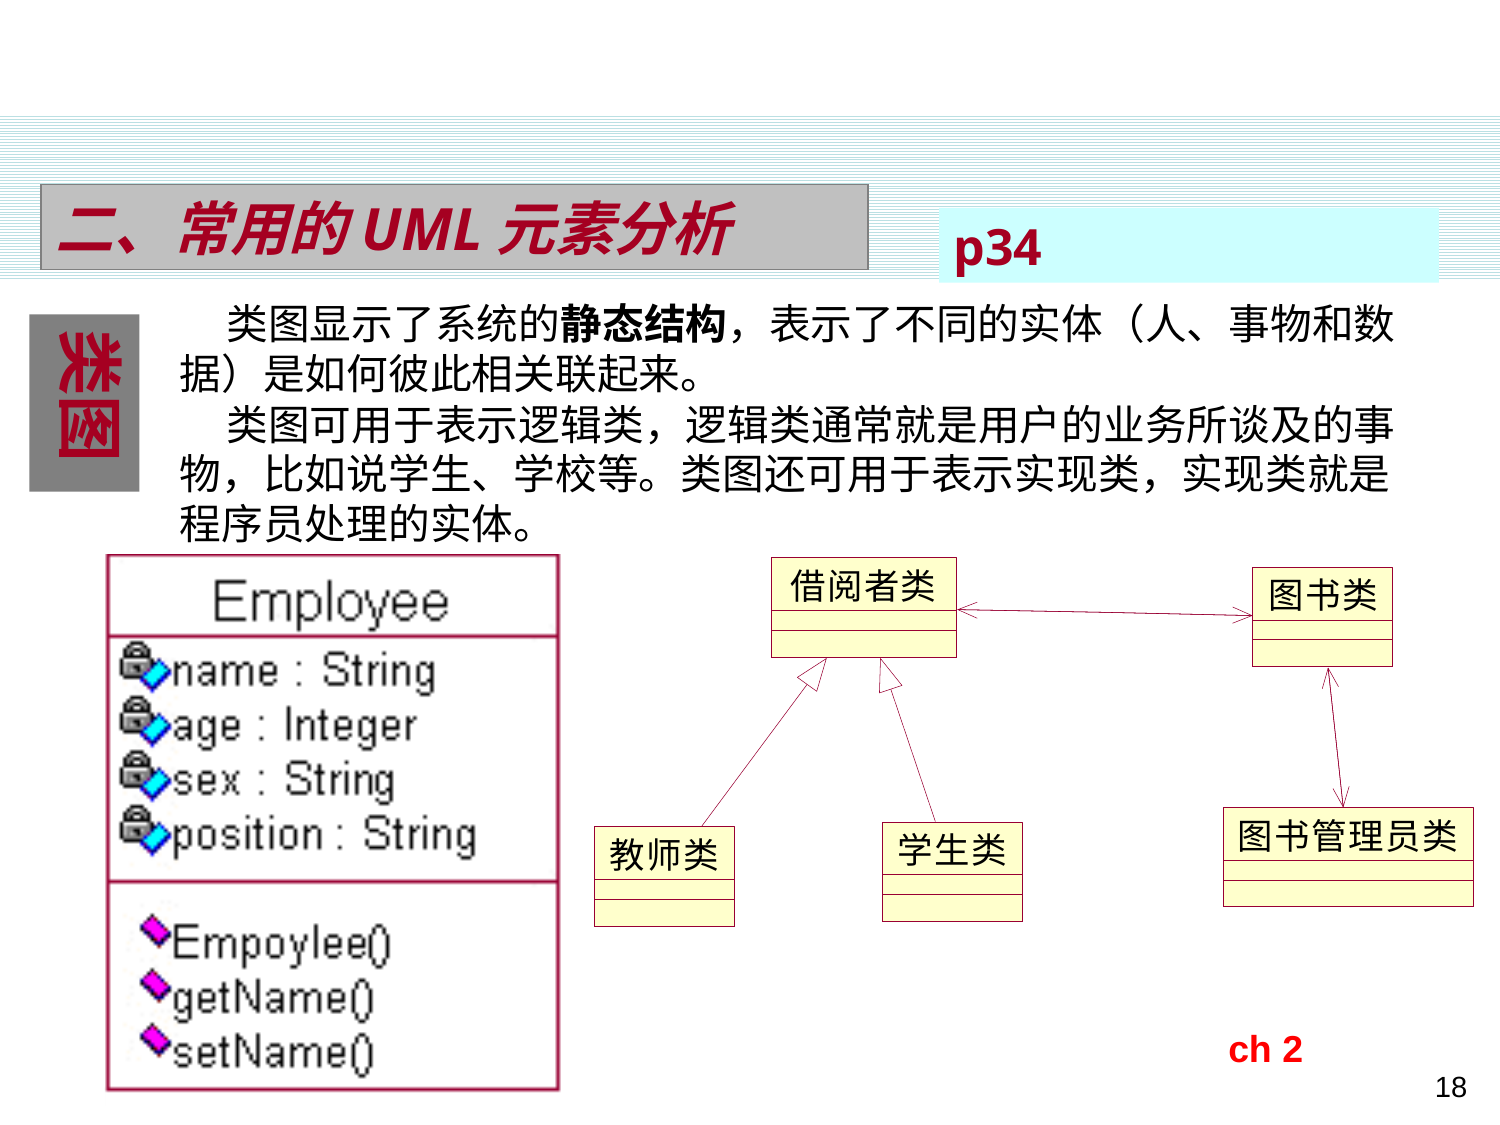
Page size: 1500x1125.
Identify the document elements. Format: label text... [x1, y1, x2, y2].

text_box p34 [939, 207, 1439, 283]
text_box 二、常用的UML元素分析 [41, 184, 869, 270]
text_box 类图显示了系统的静态结构，表示了不同的实体（人、事物和数据）是如何彼此相关联起来。 类图可用于表示逻辑类，逻辑类通常就是用户的业务所谈及的事物，比如说学生、学校等。类图还可用于表示实现类，实现类就是程序员处理的实体。 [164, 290, 1424, 552]
text_box 类图 [29, 314, 140, 492]
picture [104, 539, 1500, 1125]
